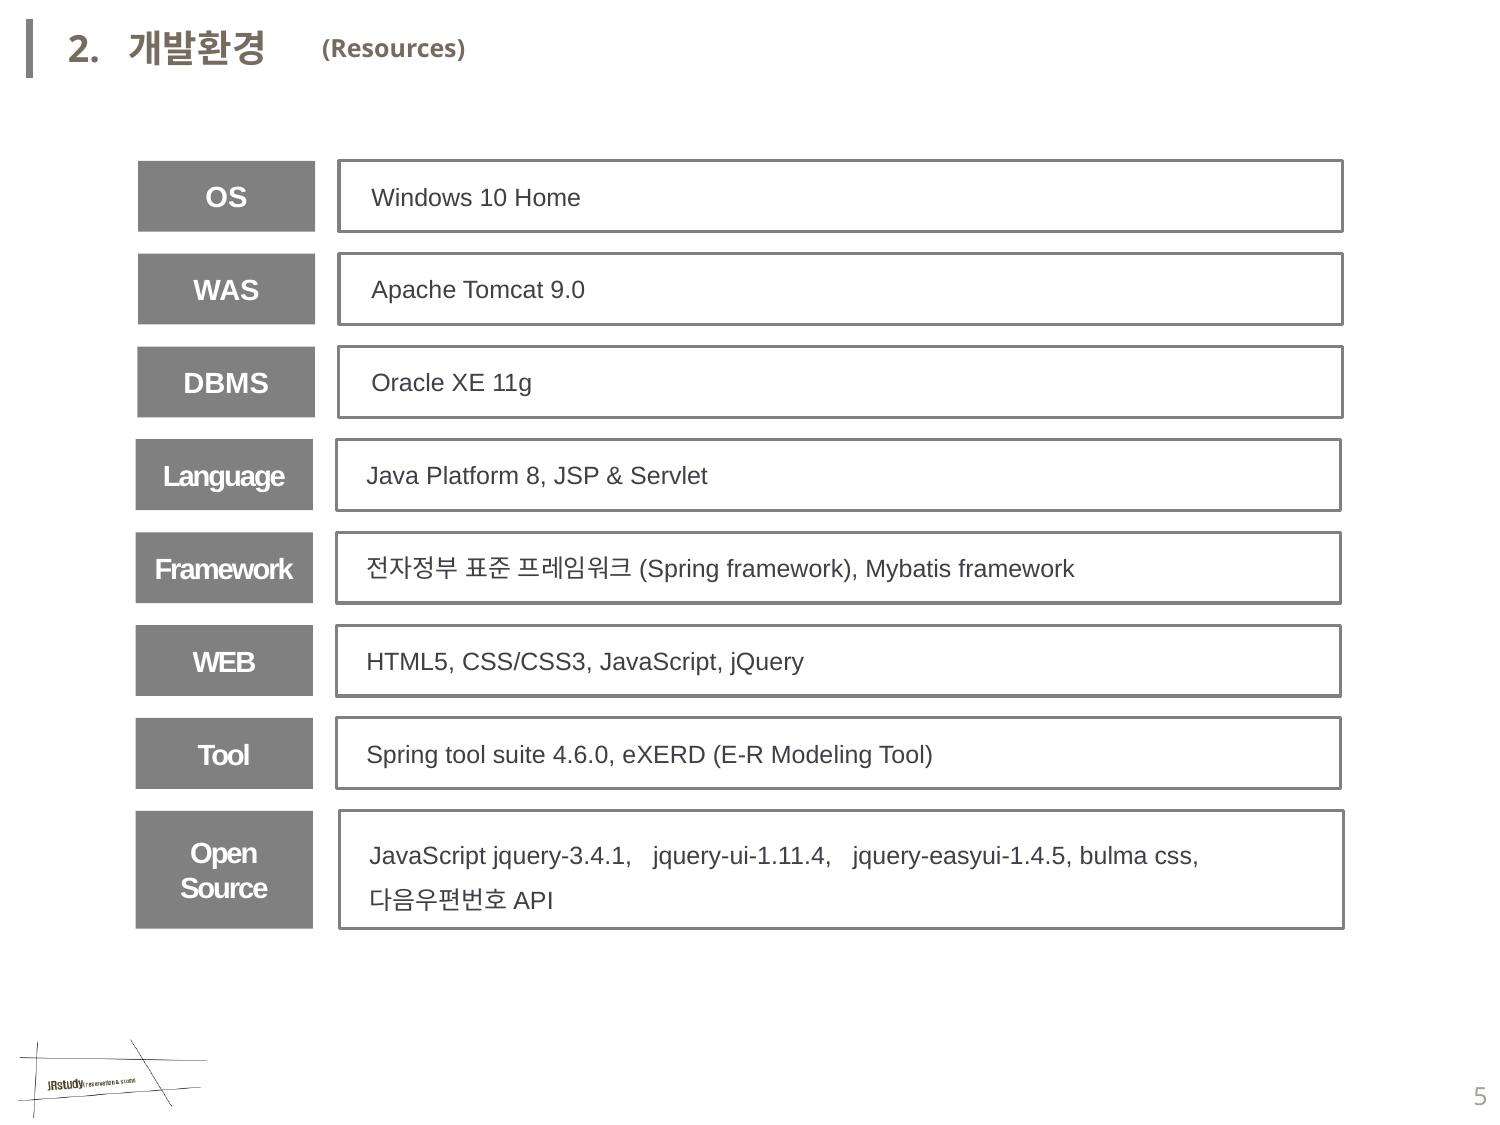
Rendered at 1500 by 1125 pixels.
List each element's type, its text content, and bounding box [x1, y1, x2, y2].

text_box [135, 438, 1341, 511]
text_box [135, 624, 1341, 697]
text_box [135, 531, 1341, 604]
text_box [137, 346, 1343, 418]
text_box 2. 개발환경 [53, 17, 420, 78]
text_box (Resources) [420, 25, 662, 70]
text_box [135, 717, 1341, 790]
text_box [135, 810, 1344, 929]
picture [17, 1039, 207, 1118]
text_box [137, 253, 1344, 325]
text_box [137, 160, 1344, 232]
slide_number 5 [1152, 1067, 1500, 1125]
